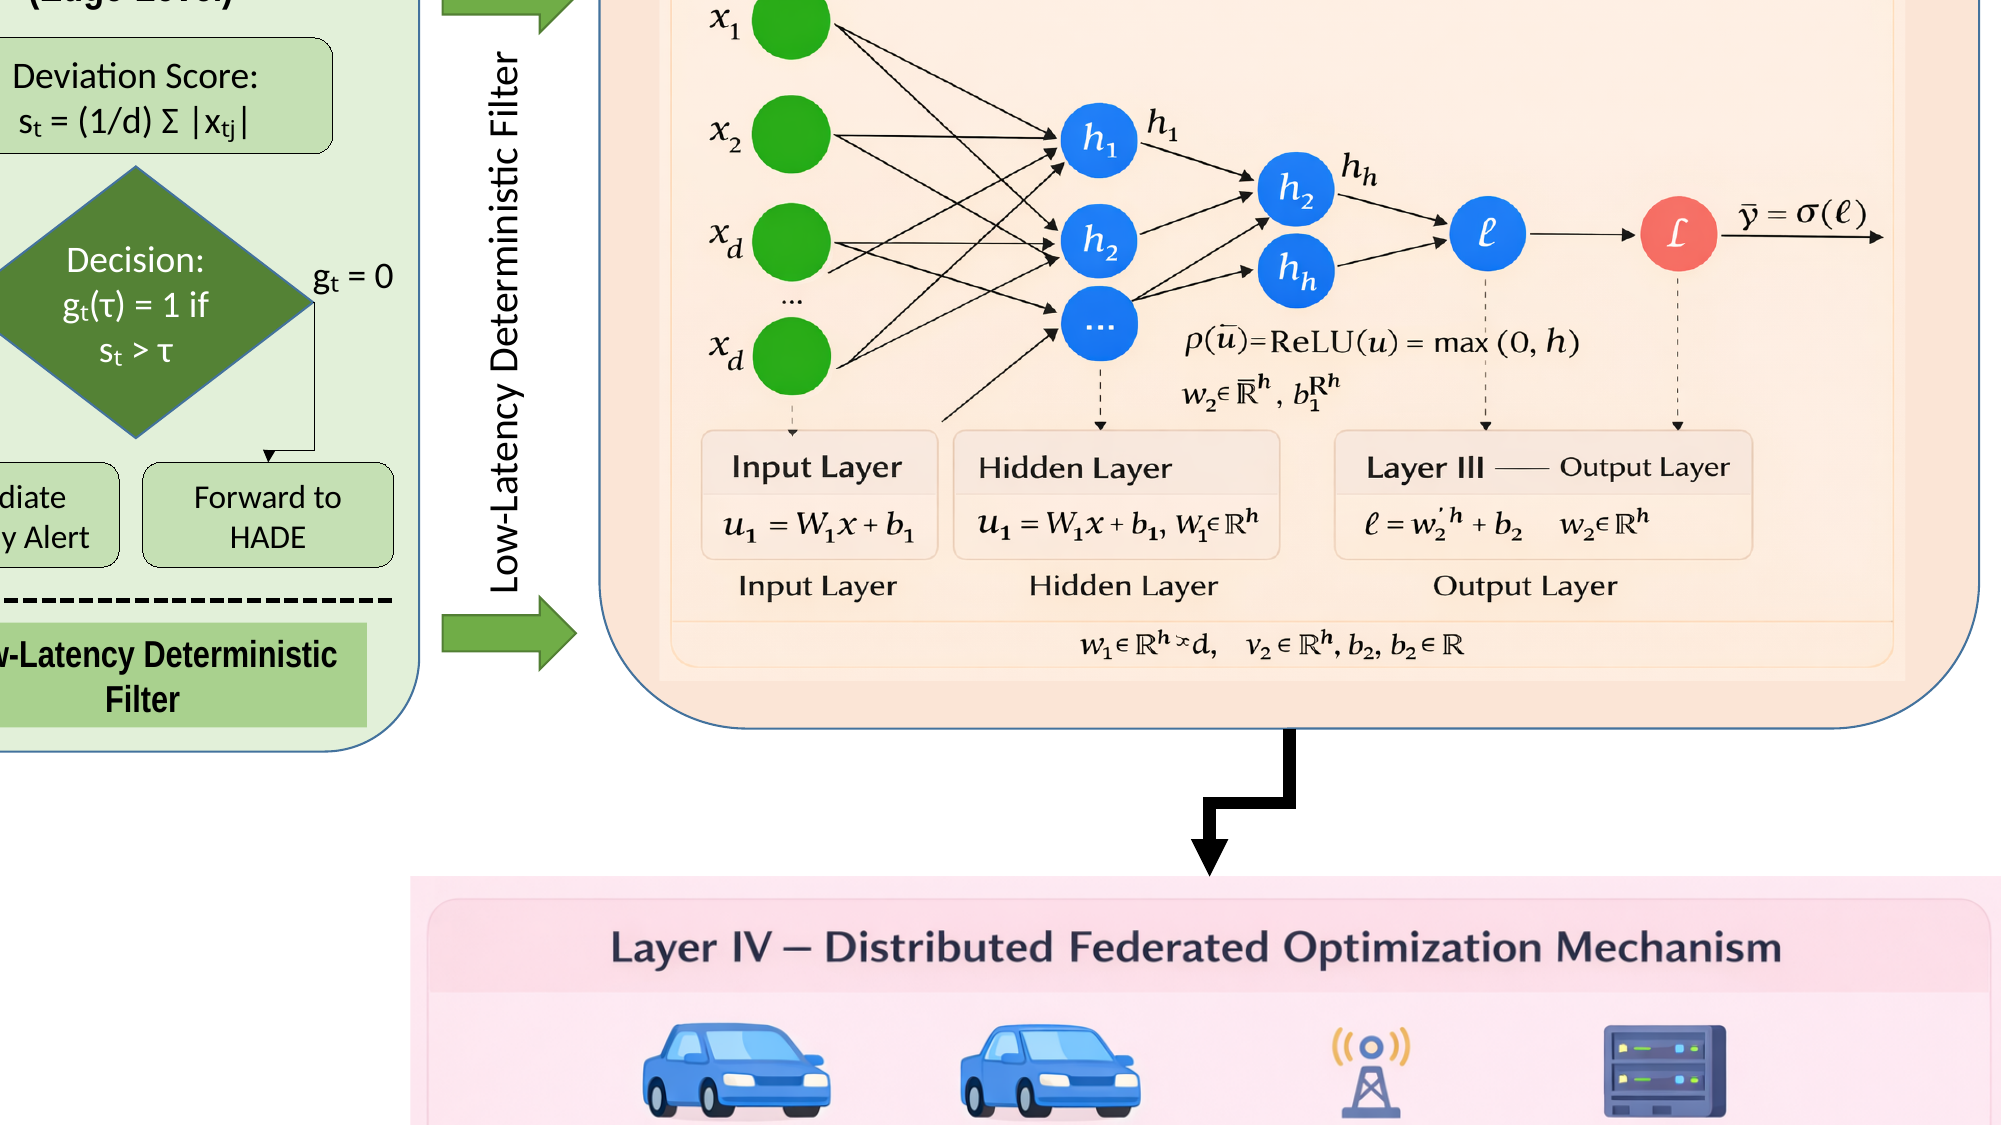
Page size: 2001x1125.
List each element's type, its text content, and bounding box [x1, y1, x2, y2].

text_box Layer I - Statistical Guard (Edge-Level) [0, 0, 421, 753]
text_box Low-Latency Deterministic Filter [0, 622, 367, 728]
text_box Immediate Anomaly Alert [0, 462, 120, 568]
text_box Decision: gₜ(τ) = 1 if sₜ > τ [0, 165, 297, 440]
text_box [1175, 762, 1324, 843]
picture [410, 876, 2001, 1125]
picture [659, 0, 1906, 681]
text_box [441, 594, 578, 673]
text_box gₜ = 0 [297, 243, 409, 304]
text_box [268, 302, 314, 463]
text_box Forward to HADE [142, 462, 394, 568]
text_box Deviation Score: sₜ = (1/d) Σ |xₜⱼ| [0, 37, 333, 154]
text_box Layer II - HERCULES Adaptive Decision Engine (HADE) [598, 0, 1981, 730]
text_box [441, 0, 574, 36]
text_box Low-Latency Deterministic Filter [468, 36, 533, 609]
